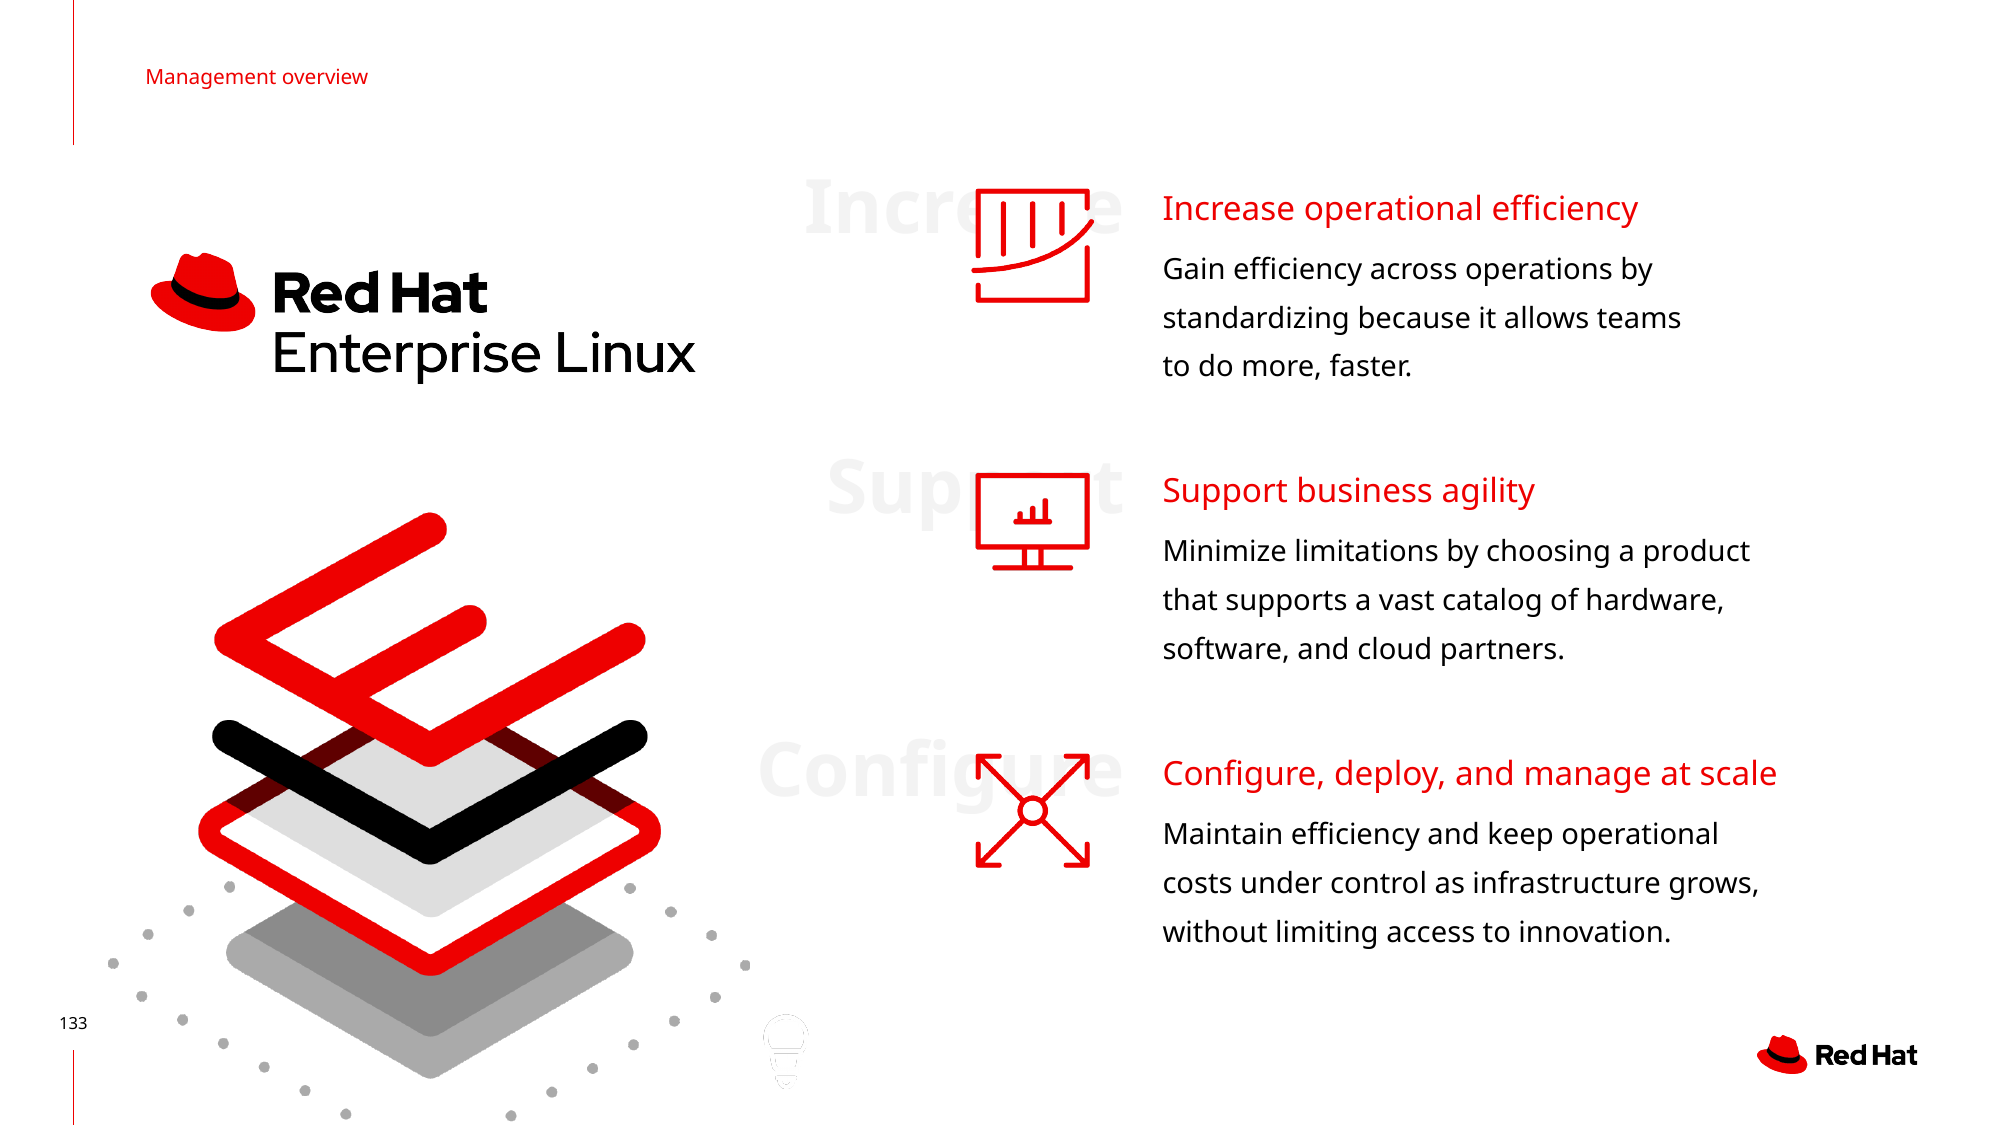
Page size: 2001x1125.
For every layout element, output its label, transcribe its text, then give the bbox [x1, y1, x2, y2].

subtitle Maintain efficiency and keep operational costs under control as infrastructure grows, without limiting access to innovation. [1162, 801, 1764, 947]
picture [149, 252, 697, 386]
subtitle Management overview [73, 9, 919, 143]
subtitle Minimize limitations by choosing a product that supports a vast catalog of hardware, software, and cloud partners. [1162, 518, 1764, 665]
subtitle Support business agility [1162, 452, 1928, 510]
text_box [957, 446, 1108, 597]
subtitle Increase operational efficiency [1162, 169, 1928, 227]
picture [1757, 1035, 1918, 1074]
subtitle Increase [675, 119, 1125, 274]
picture [107, 512, 751, 1125]
picture [755, 1002, 817, 1107]
subtitle Configure, deploy, and manage at scale [1162, 735, 1928, 793]
subtitle Configure [755, 682, 1125, 838]
subtitle Gain efficiency across operations by standardizing because it allows teams to do more, faster. [1162, 236, 1838, 382]
picture [957, 735, 1108, 886]
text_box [957, 169, 1108, 321]
subtitle Support [675, 400, 1125, 555]
slide_number ‹#› [13, 1012, 101, 1036]
